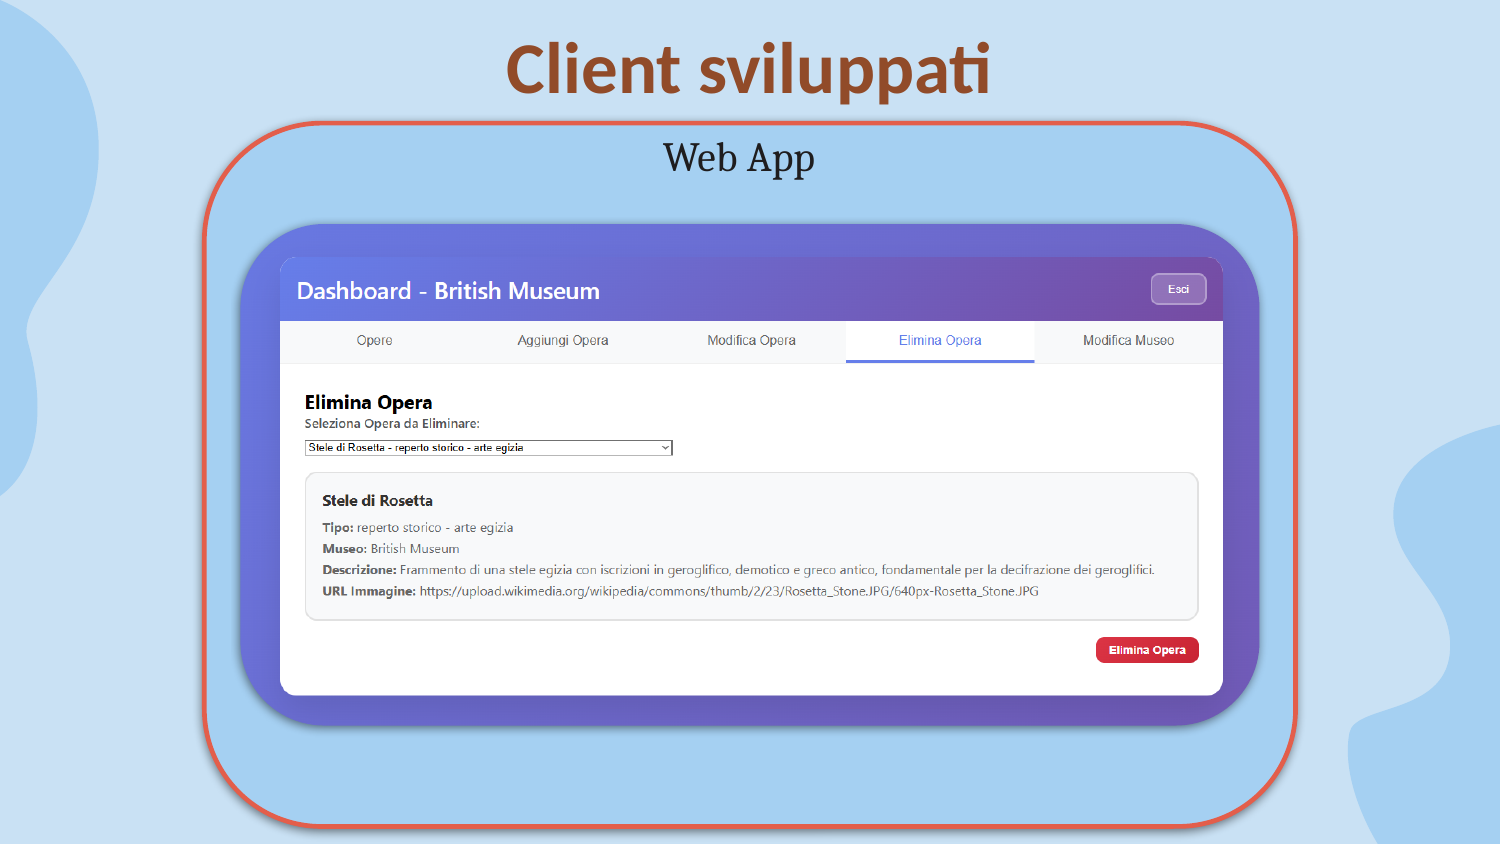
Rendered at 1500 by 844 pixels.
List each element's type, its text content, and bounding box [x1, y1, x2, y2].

picture [240, 223, 1260, 726]
text_box Web App [647, 124, 852, 173]
text_box [204, 123, 1296, 827]
title Client sviluppati [371, 29, 1129, 124]
